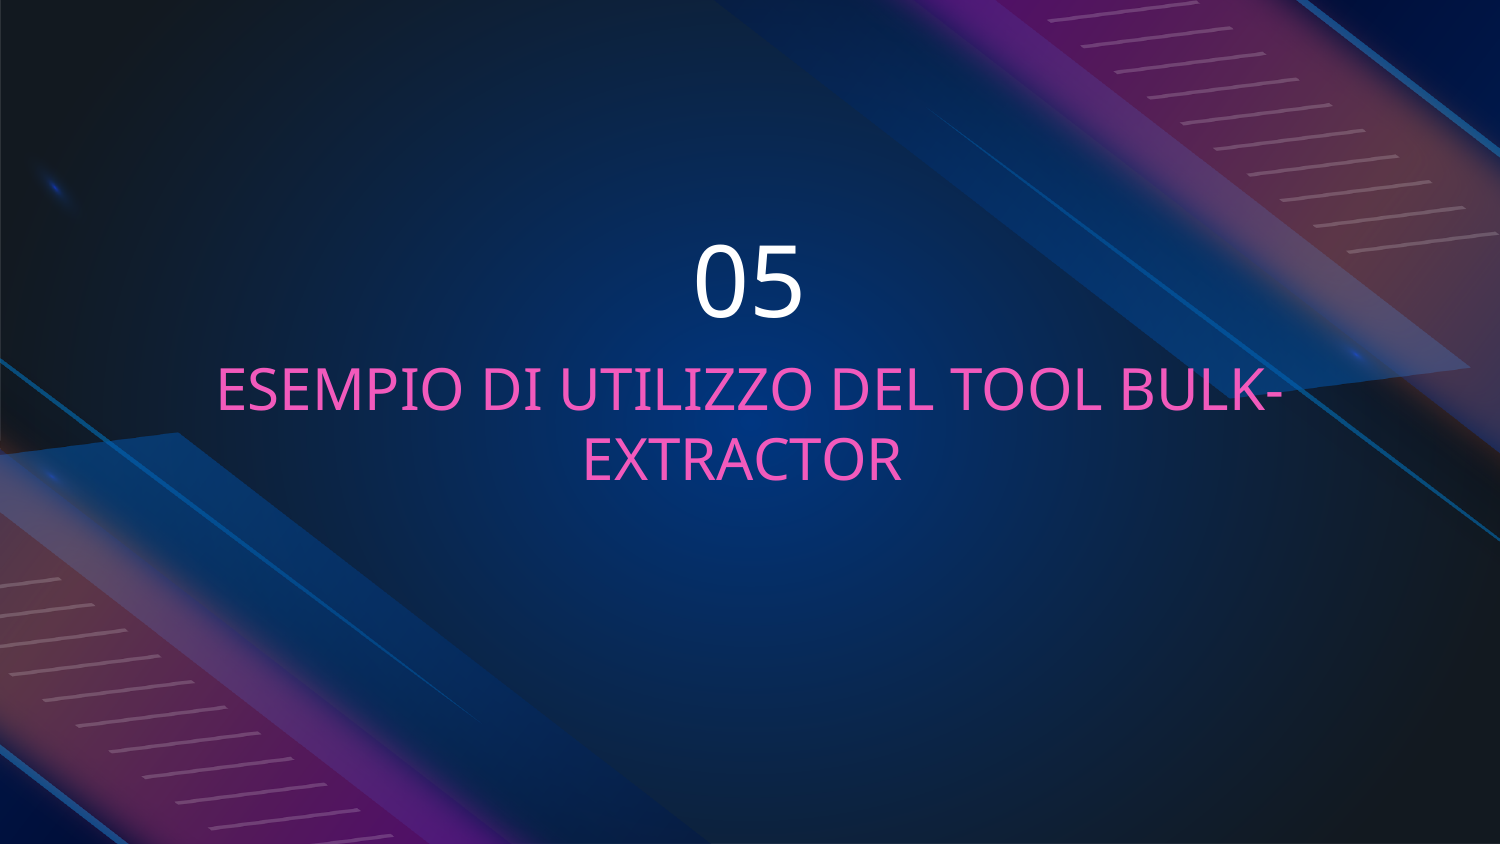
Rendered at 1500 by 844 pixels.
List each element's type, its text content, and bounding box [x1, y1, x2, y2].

title 05 [580, 205, 920, 352]
picture [0, 0, 1500, 844]
title ESEMPIO DI UTILIZZO DEL TOOL BULK-EXTRACTOR [51, 352, 1449, 491]
